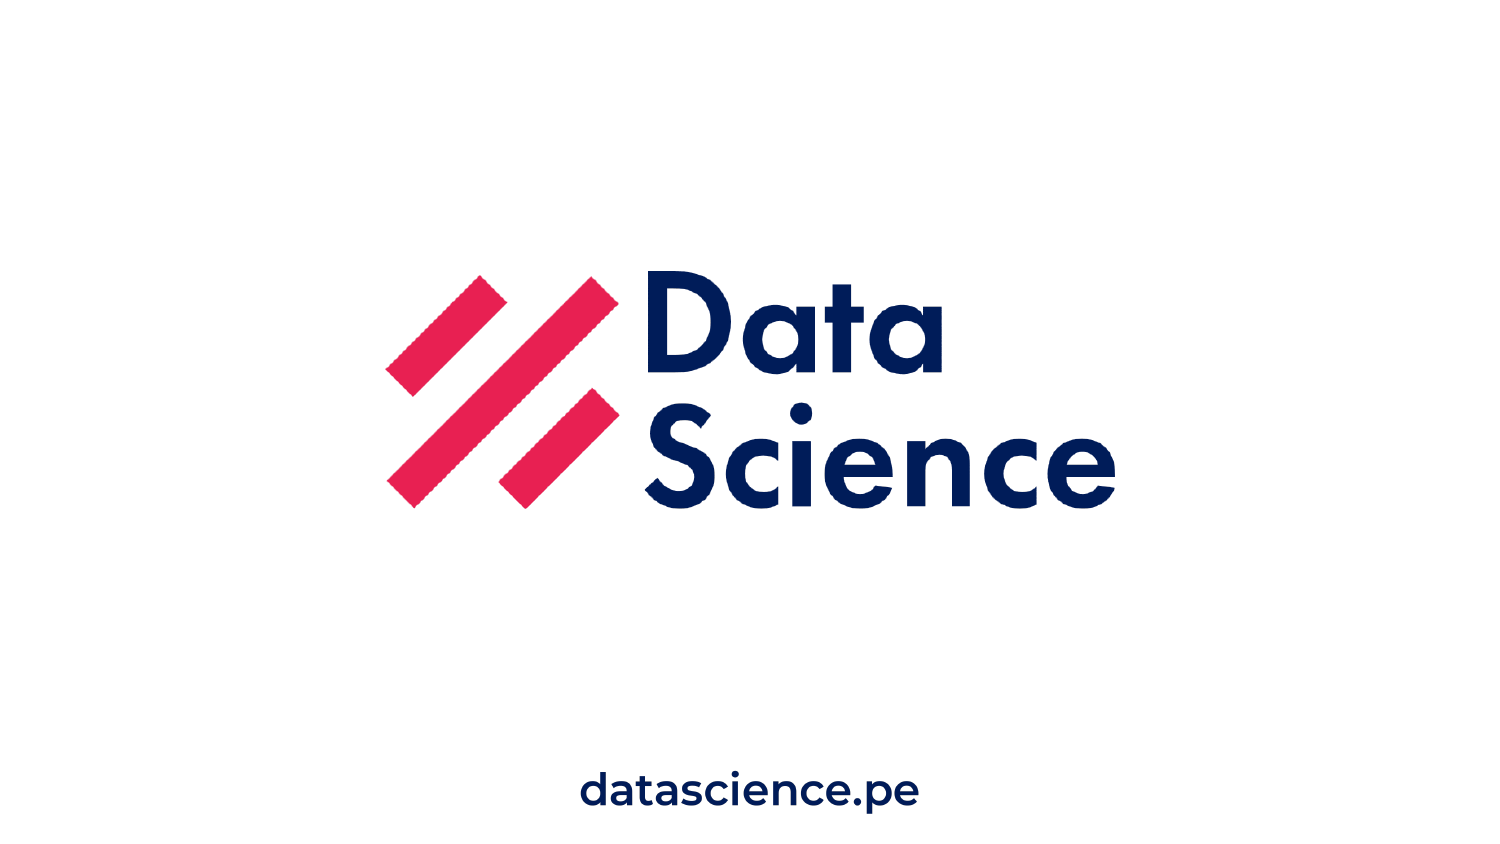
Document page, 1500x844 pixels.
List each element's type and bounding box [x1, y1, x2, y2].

picture [579, 767, 921, 817]
picture [385, 271, 1115, 509]
